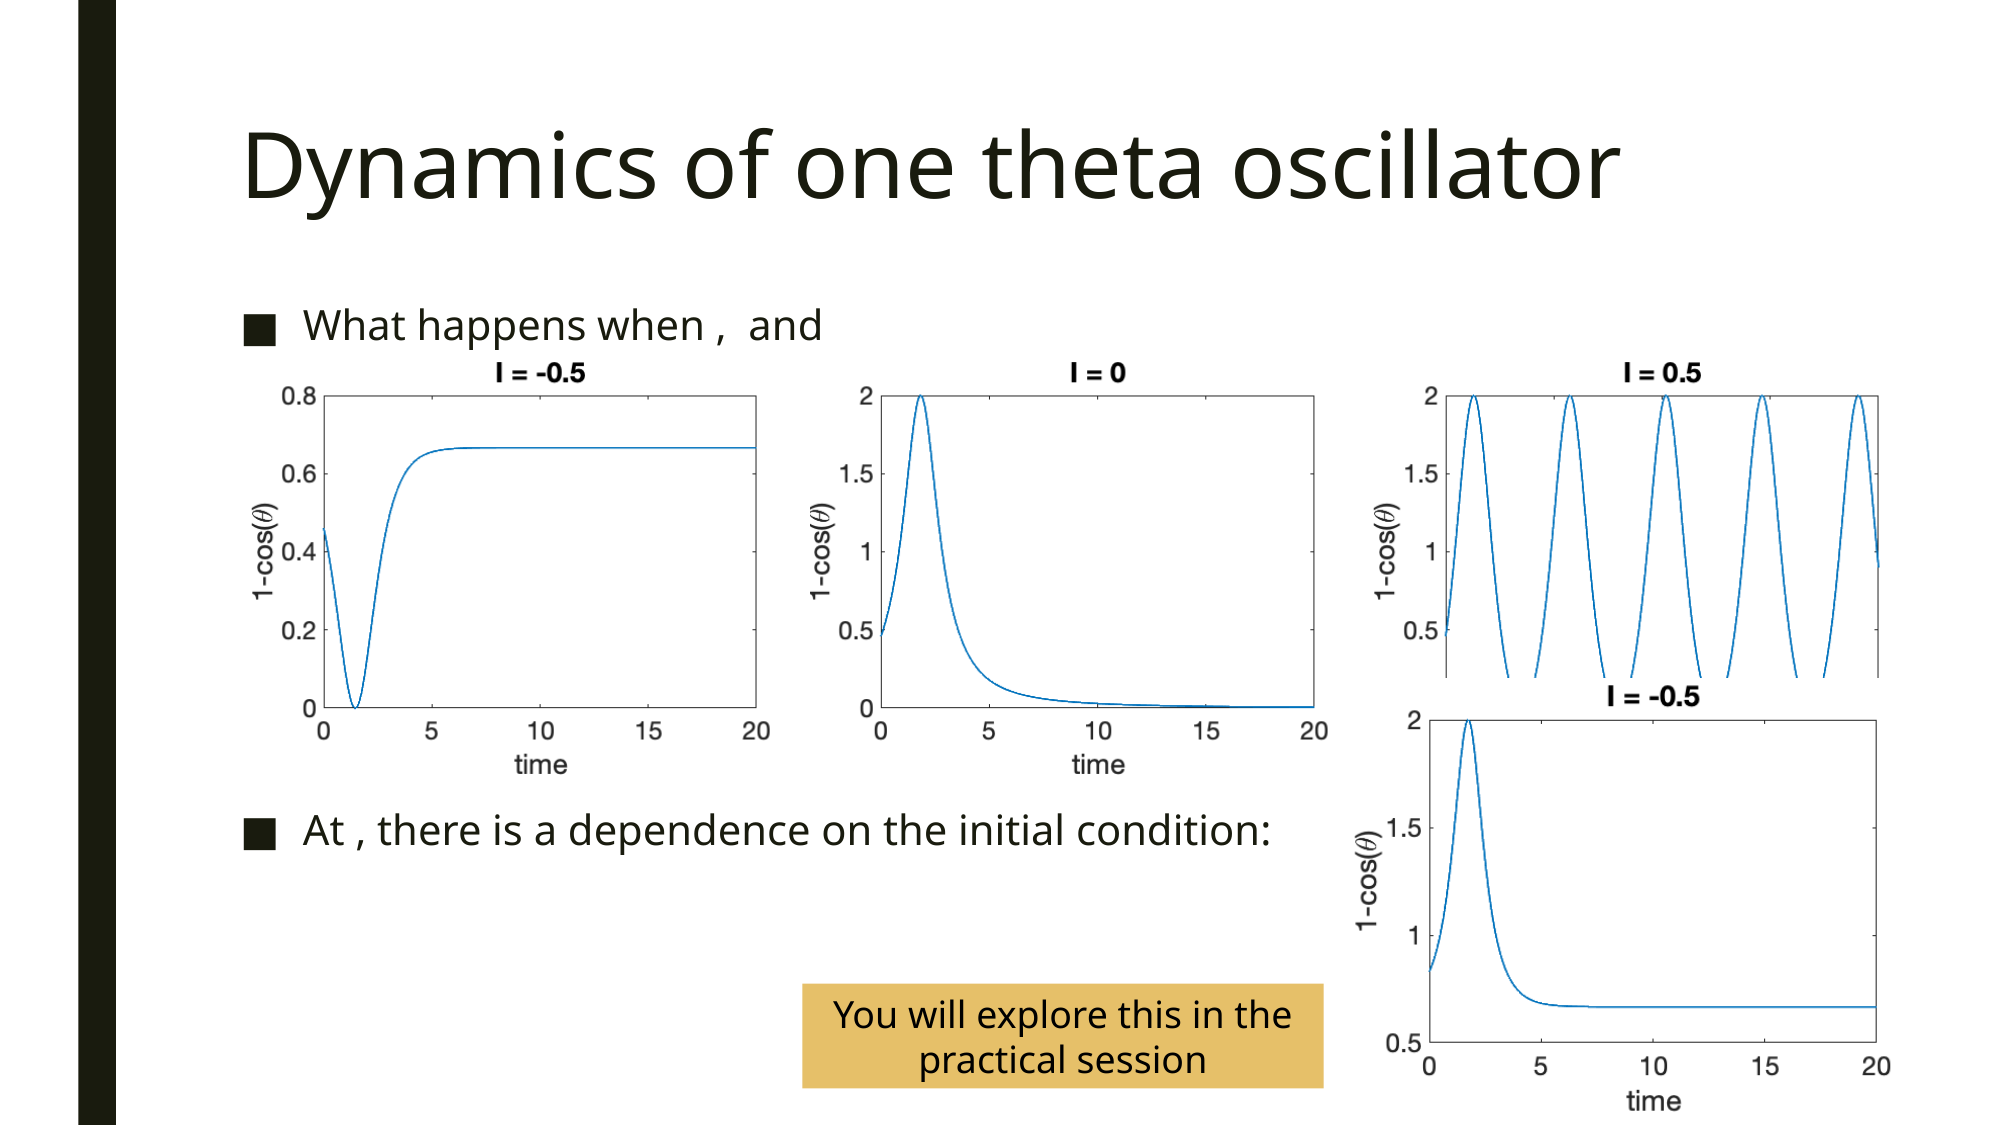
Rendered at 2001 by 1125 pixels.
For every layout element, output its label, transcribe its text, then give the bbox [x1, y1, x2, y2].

title Dynamics of one theta oscillator [225, 112, 1800, 357]
picture [245, 355, 1933, 1117]
text_box You will explore this in the practical session [802, 983, 1324, 1089]
